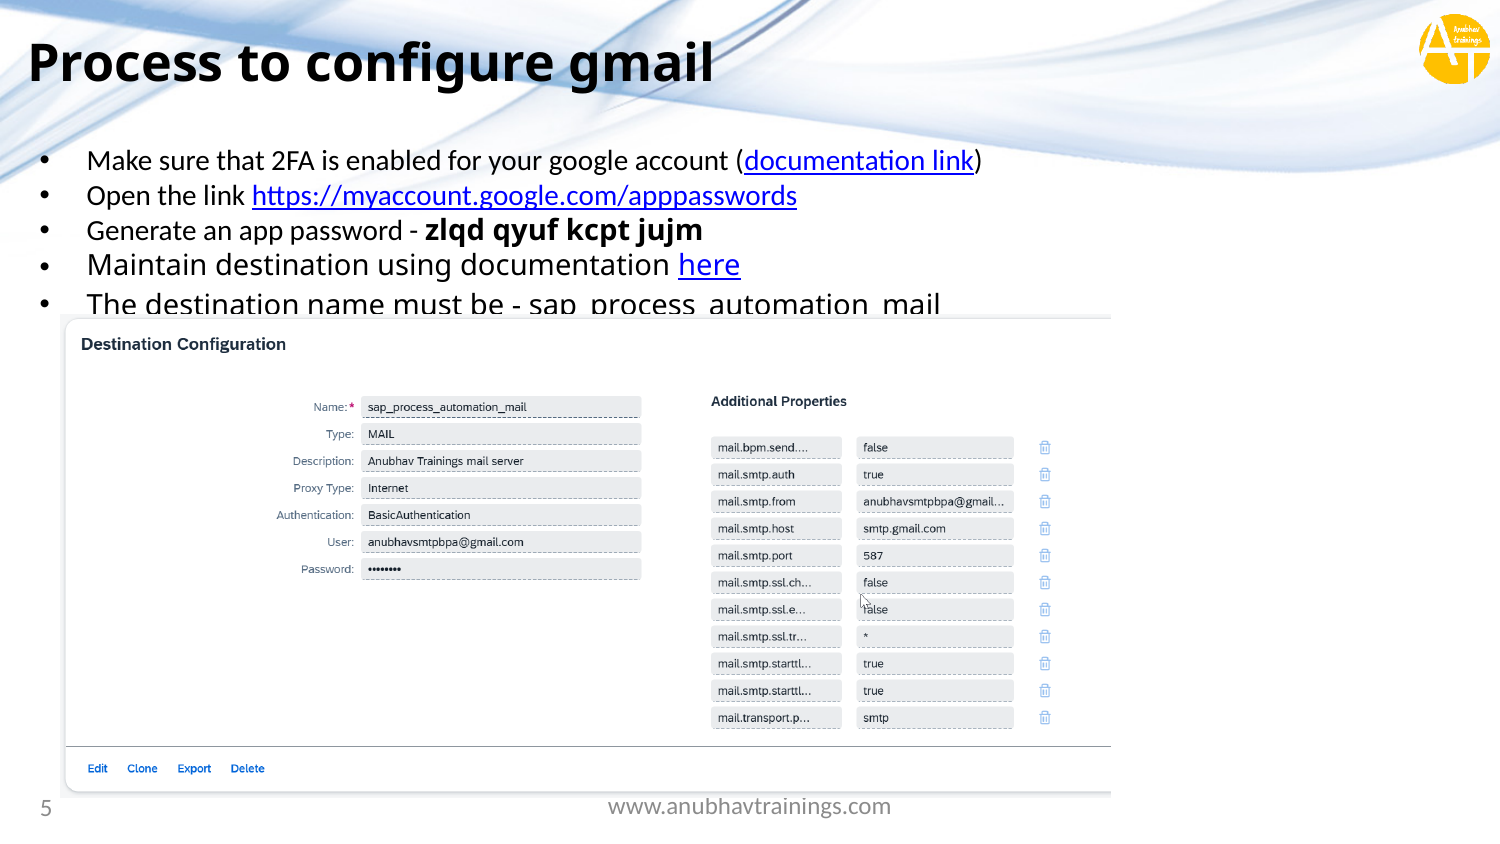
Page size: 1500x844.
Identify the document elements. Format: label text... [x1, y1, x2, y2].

footer www.anubhavtrainings.com [512, 805, 988, 827]
slide_number 5 [24, 784, 100, 830]
picture [0, 0, 1500, 844]
text_box Make sure that 2FA is enabled for your google account (documentation link) Open the link https://myaccount.google.com/apppasswords Generate an app password - zlqd qyuf kcpt jujm Maintain destination using documentation here The destination name must be - sap_process_automation_mail [24, 134, 1463, 574]
title Process to configure gmail [12, 21, 1363, 110]
